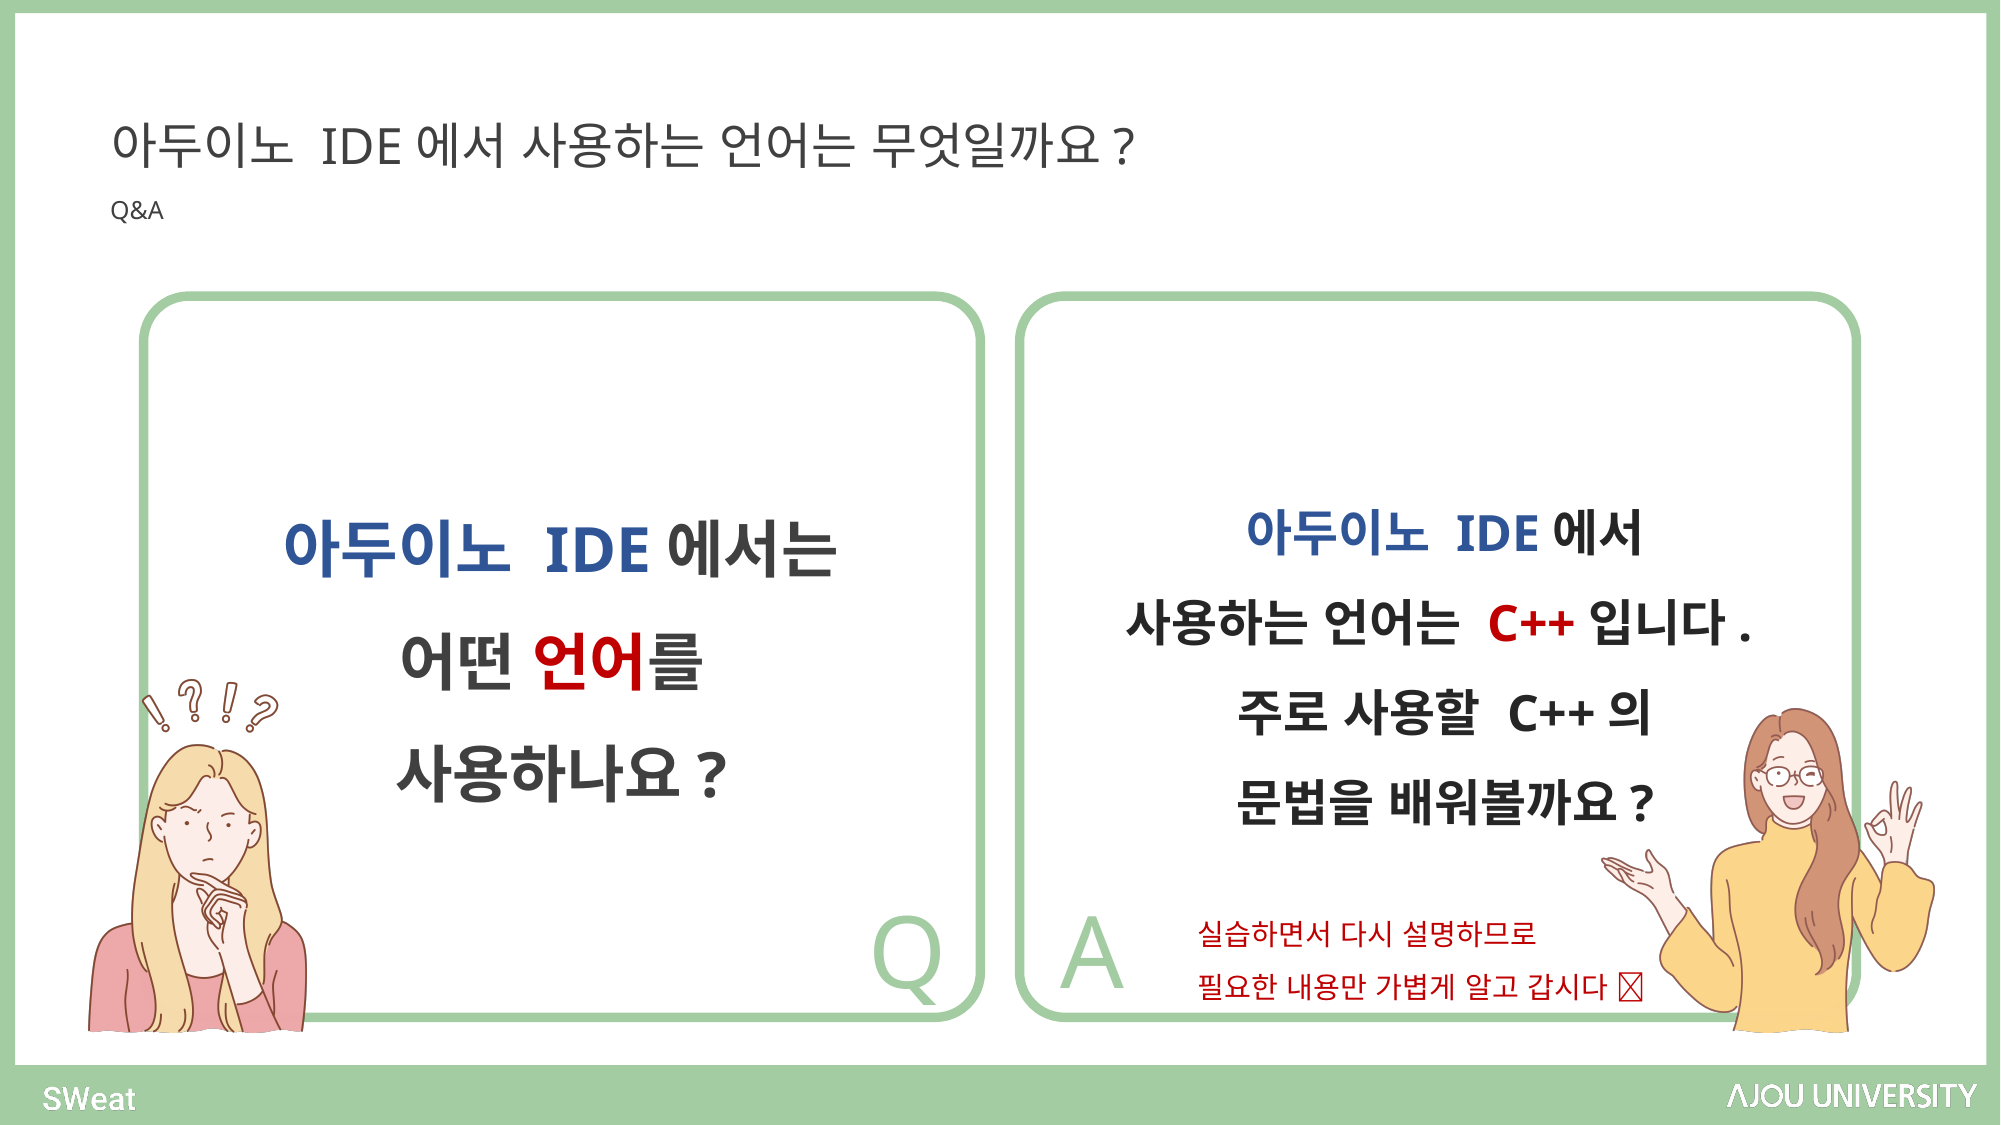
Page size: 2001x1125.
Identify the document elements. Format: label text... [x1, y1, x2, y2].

text_box A [1045, 881, 1140, 1016]
picture [1726, 1084, 1978, 1108]
text_box 아두이노 IDE에서 사용하는 언어는 C++입니다. 주로 사용할 C++의 문법을 배워볼까요? [1110, 463, 1781, 839]
text_box [1018, 295, 1858, 1019]
picture [1600, 708, 1935, 1033]
text_box Q&A [95, 187, 179, 233]
text_box [142, 295, 982, 1019]
text_box 실습하면서 다시 설명하므로 필요한 내용만 가볍게 알고 갑시다  [1182, 891, 1600, 1012]
text_box Q [853, 881, 962, 1016]
picture [22, 1069, 156, 1125]
picture [88, 679, 307, 1033]
text_box 아두이노 IDE에서 사용하는 언어는 무엇일까요? [97, 107, 1150, 183]
text_box 아두이노 IDE에서는 어떤 언어를 사용하나요? [256, 465, 866, 818]
